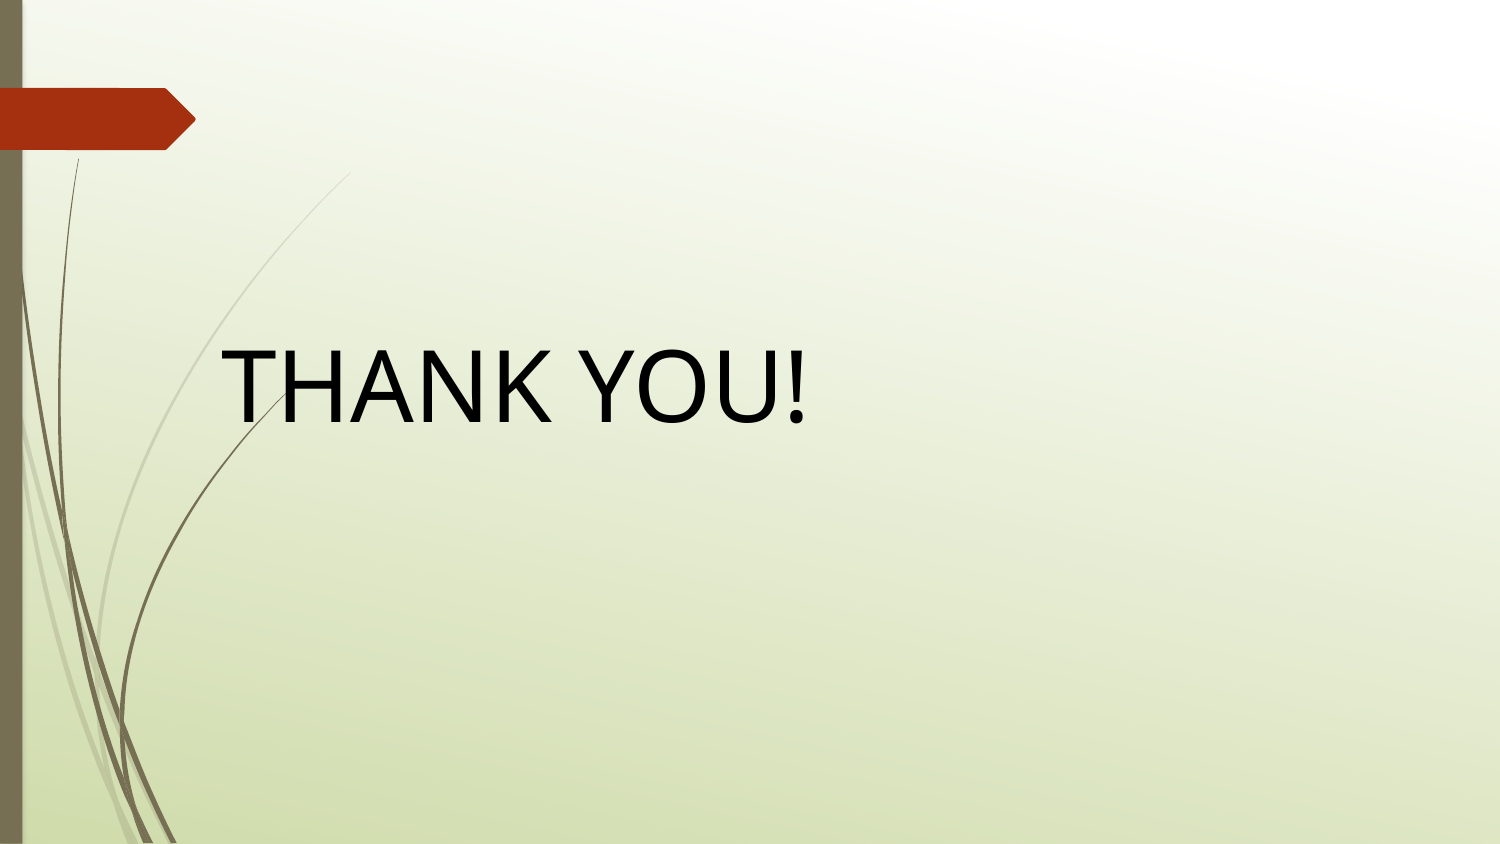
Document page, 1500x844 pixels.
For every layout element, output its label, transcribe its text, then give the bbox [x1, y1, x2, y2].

text_box Thank You! [206, 84, 1191, 450]
